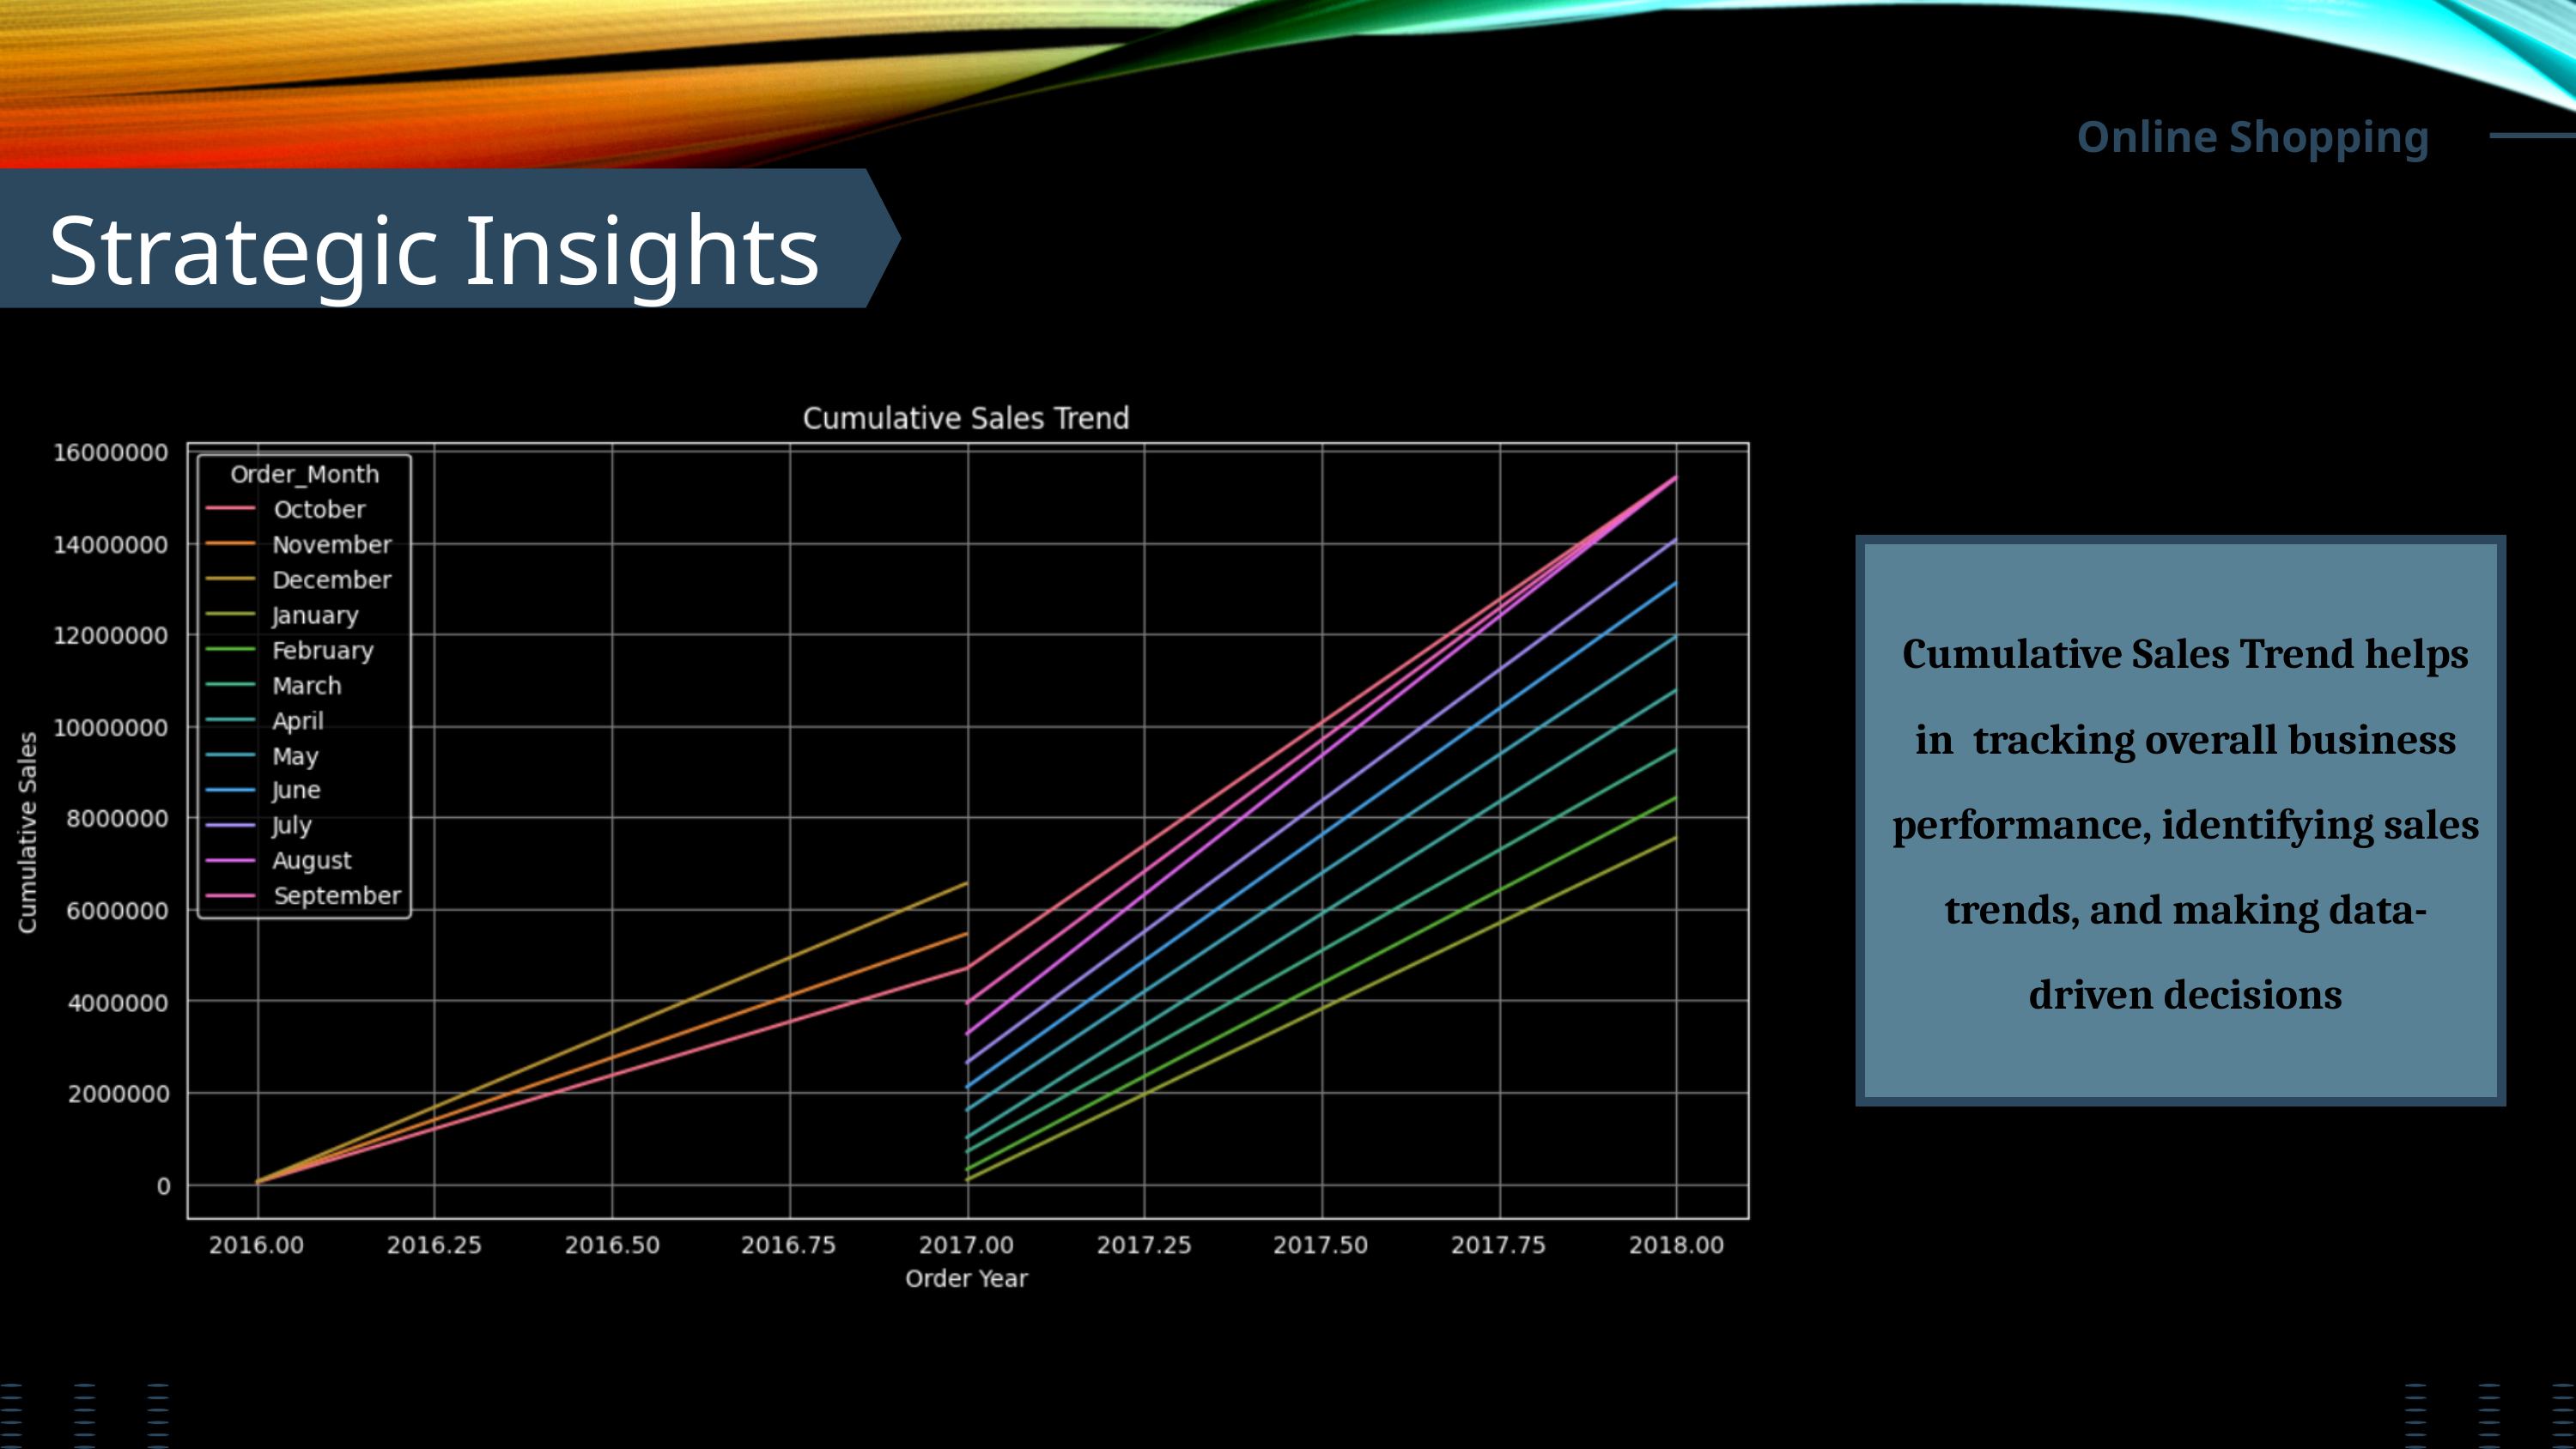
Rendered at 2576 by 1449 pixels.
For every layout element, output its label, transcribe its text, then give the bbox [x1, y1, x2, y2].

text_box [0, 168, 902, 308]
text_box [0, 1384, 170, 1449]
text_box [2404, 1384, 2575, 1449]
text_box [1860, 539, 2502, 1102]
picture [4, 391, 1763, 1300]
picture [0, 0, 2576, 305]
text_box Online Shopping [1788, 100, 2432, 161]
